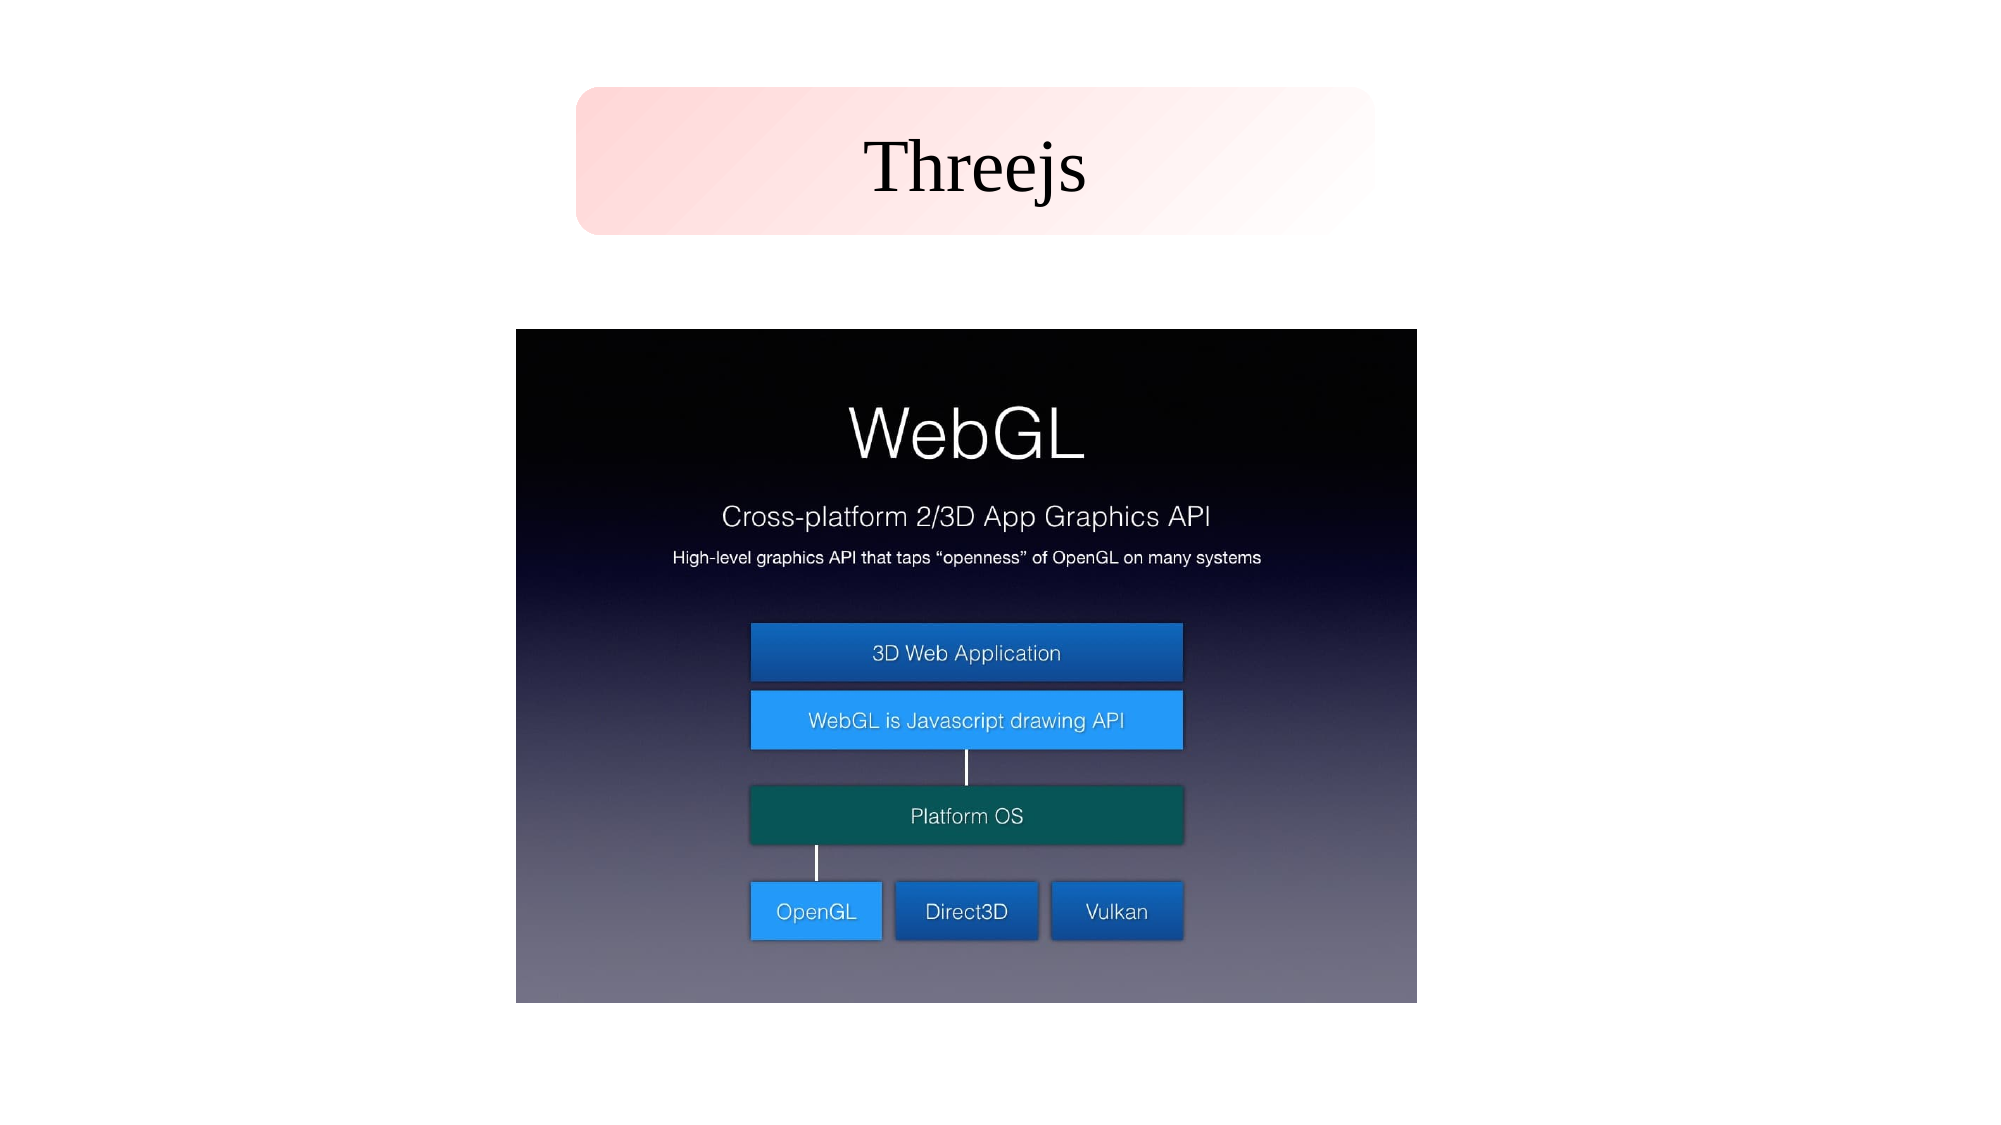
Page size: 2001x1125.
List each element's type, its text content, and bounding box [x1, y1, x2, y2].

picture [516, 329, 1417, 1003]
text_box Threejs [576, 87, 1375, 235]
